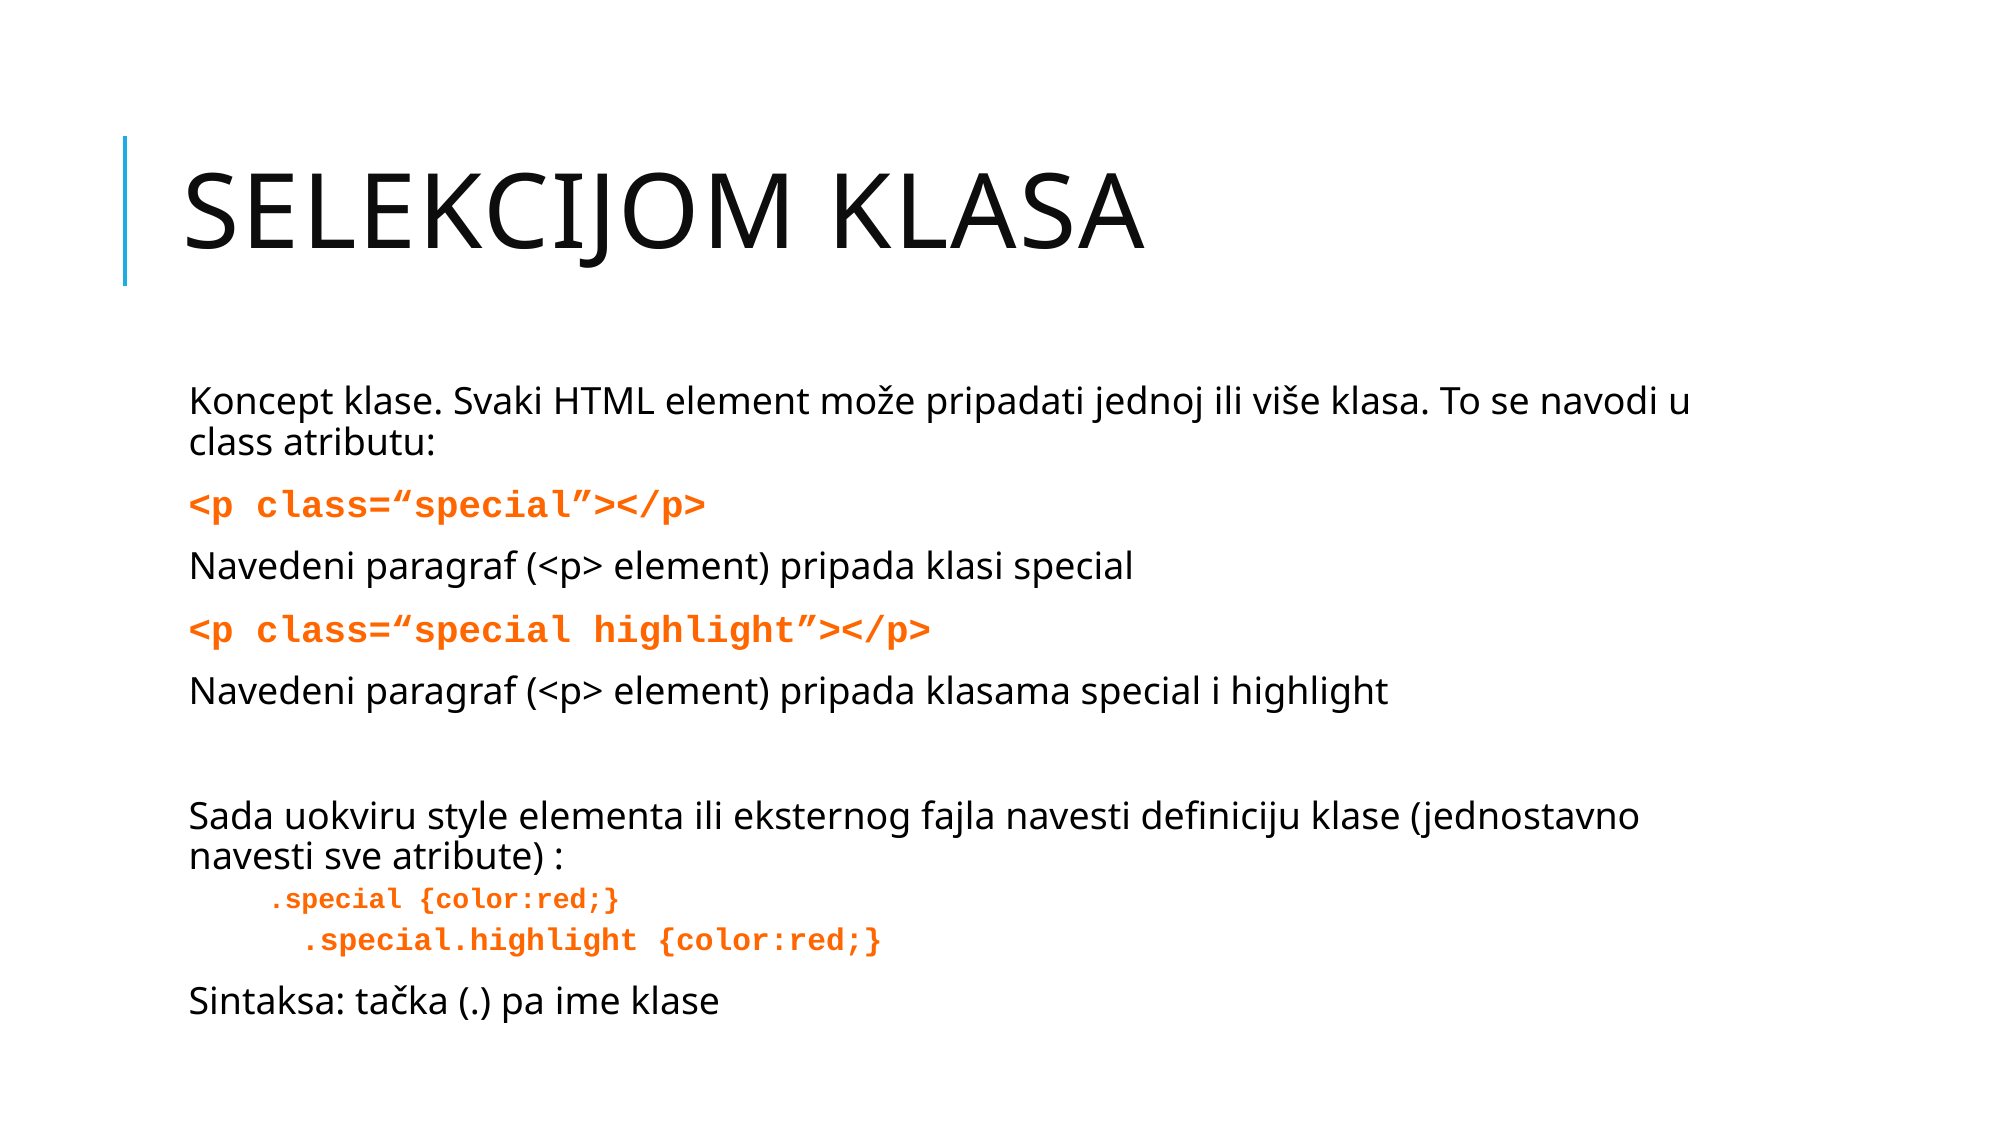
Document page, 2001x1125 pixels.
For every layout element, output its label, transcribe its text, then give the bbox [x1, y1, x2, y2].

title Selekcijom klasa [168, 96, 1763, 342]
list Koncept klase. Svaki HTML element može pripadati jednoj ili više klasa. To se navodi u class atributu: <p class=“special”></p> Navedeni paragraf (<p> element) pripada klasi special <p class=“special highlight”></p> Navedeni paragraf (<p> element) pripada klasama special i highlight Sada uokviru style elementa ili eksternog fajla navesti definiciju klase (jednostavno navesti sve atribute) : .special {color:red;} .special.highlight {color:red;} Sintaksa: tačka (.) pa ime klase [168, 375, 1763, 1035]
